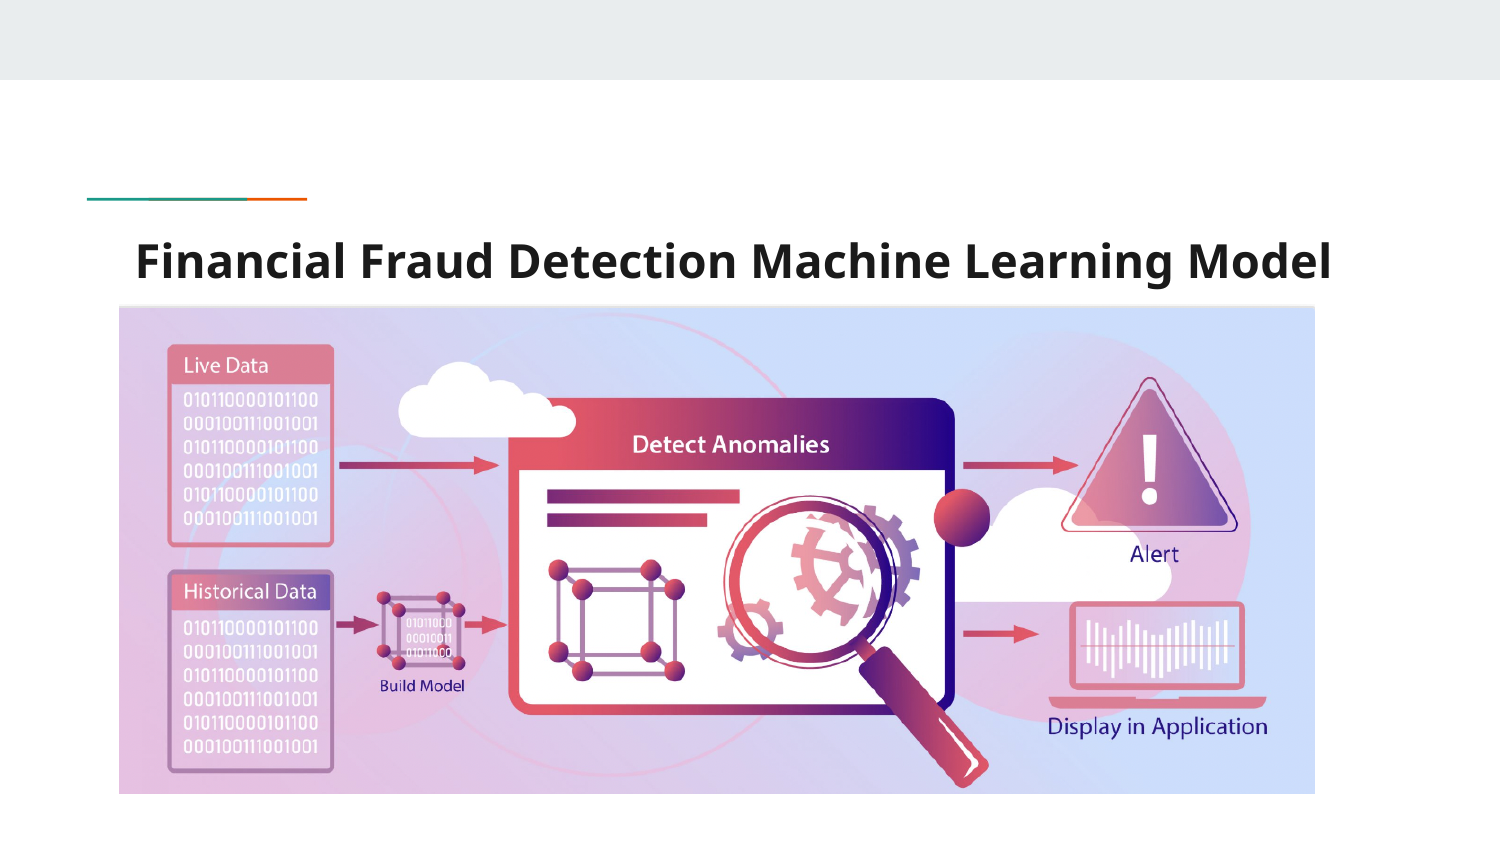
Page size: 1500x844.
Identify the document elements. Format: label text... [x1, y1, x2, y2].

picture [119, 303, 1315, 794]
title Financial Fraud Detection Machine Learning Model [119, 216, 1381, 305]
